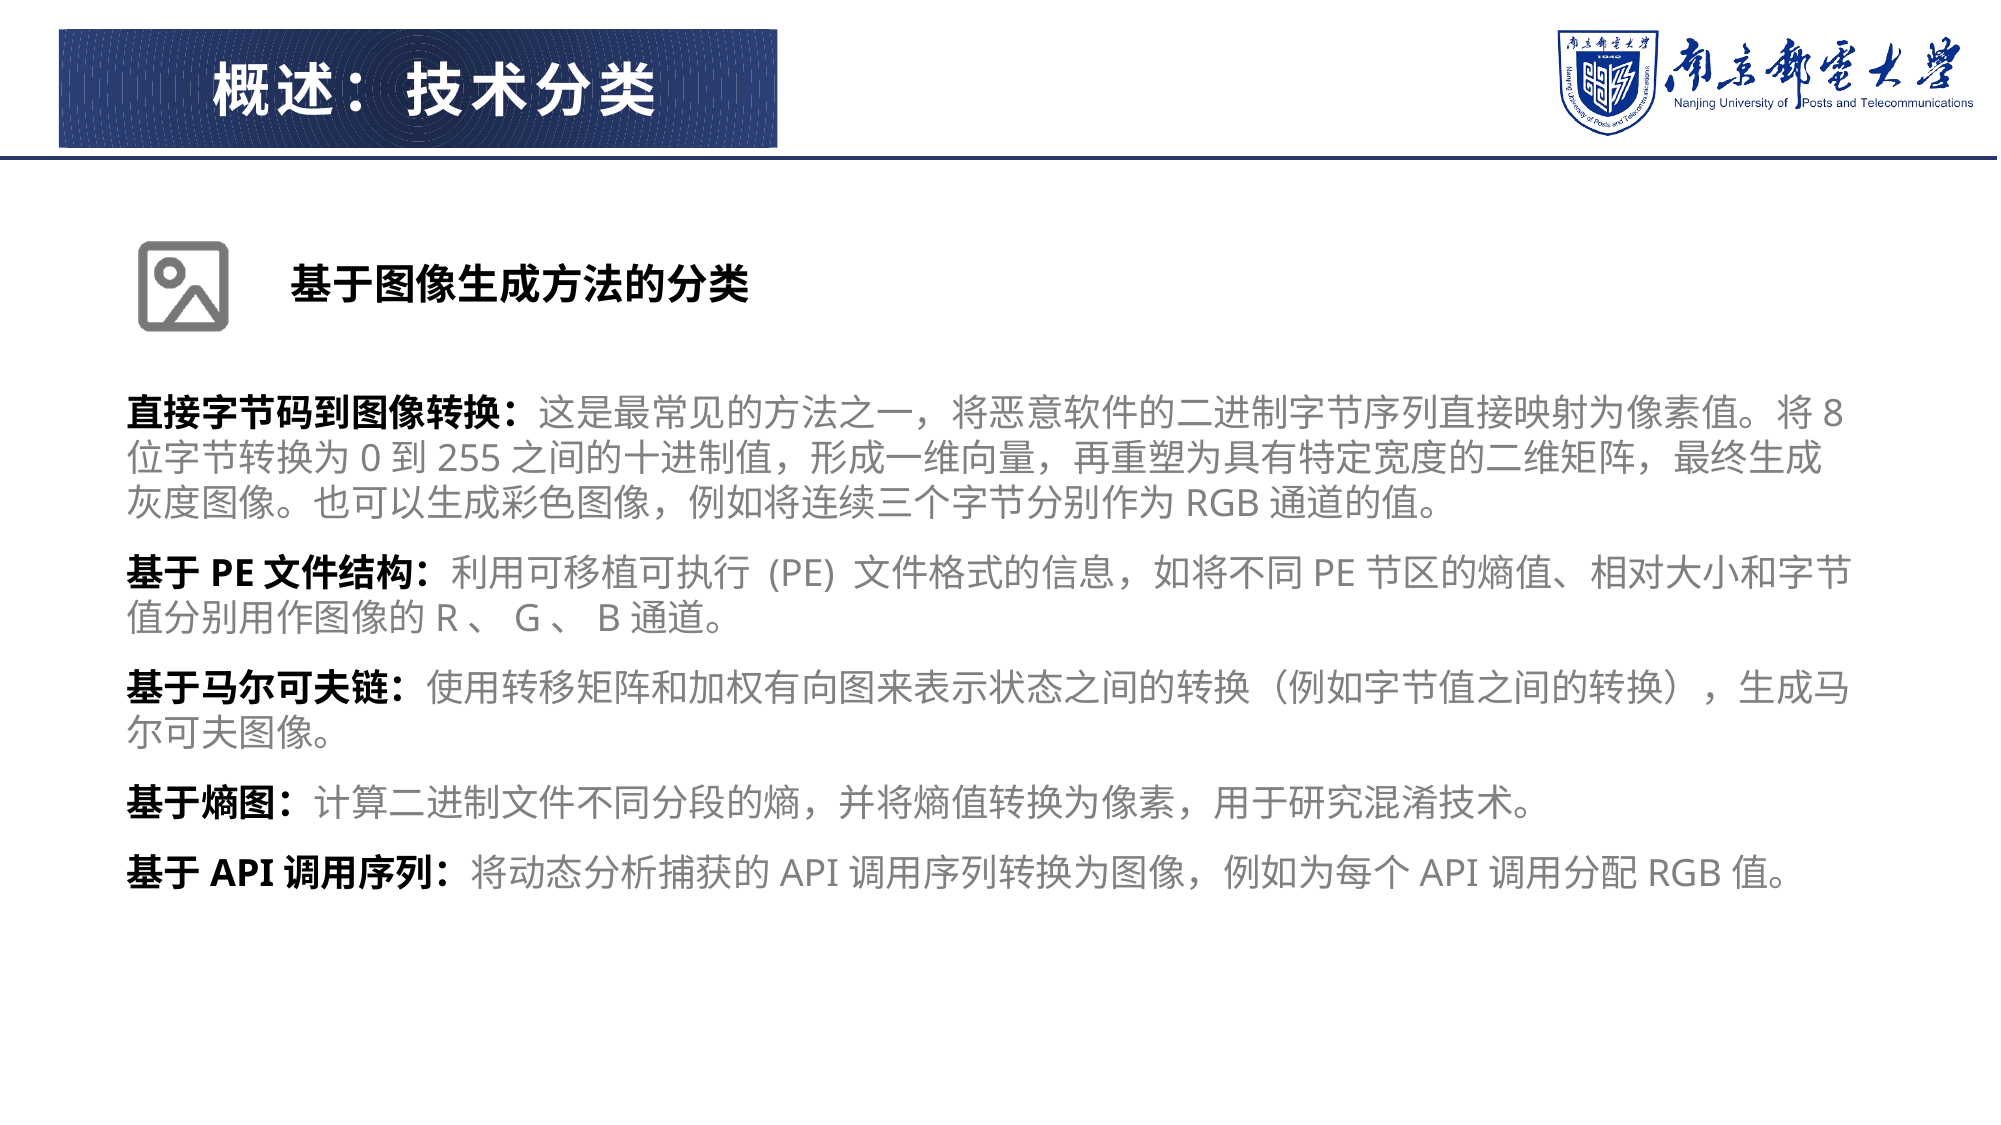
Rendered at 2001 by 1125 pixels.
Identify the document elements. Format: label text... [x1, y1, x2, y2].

picture [129, 232, 237, 340]
text_box 直接字节码到图像转换：这是最常见的方法之一，将恶意软件的二进制字节序列直接映射为像素值。将8位字节转换为0到255之间的十进制值，形成一维向量，再重塑为具有特定宽度的二维矩阵，最终生成灰度图像。也可以生成彩色图像，例如将连续三个字节分别作为RGB通道的值。 基于PE文件结构：利用可移植可执行 (PE) 文件格式的信息，如将不同PE节区的熵值、相对大小和字节值分别用作图像的R、G、B通道。 基于马尔可夫链：使用转移矩阵和加权有向图来表示状态之间的转换（例如字节值之间的转换），生成马尔可夫图像。 基于熵图：计算二进制文件不同分段的熵，并将熵值转换为像素，用于研究混淆技术。 基于API调用序列：将动态分析捕获的API调用序列转换为图像，例如为每个API调用分配RGB值。 [111, 382, 1870, 943]
text_box 概述：技术分类 [58, 29, 778, 148]
picture [1546, 23, 1978, 139]
text_box 基于图像生成方法的分类 [263, 250, 778, 350]
